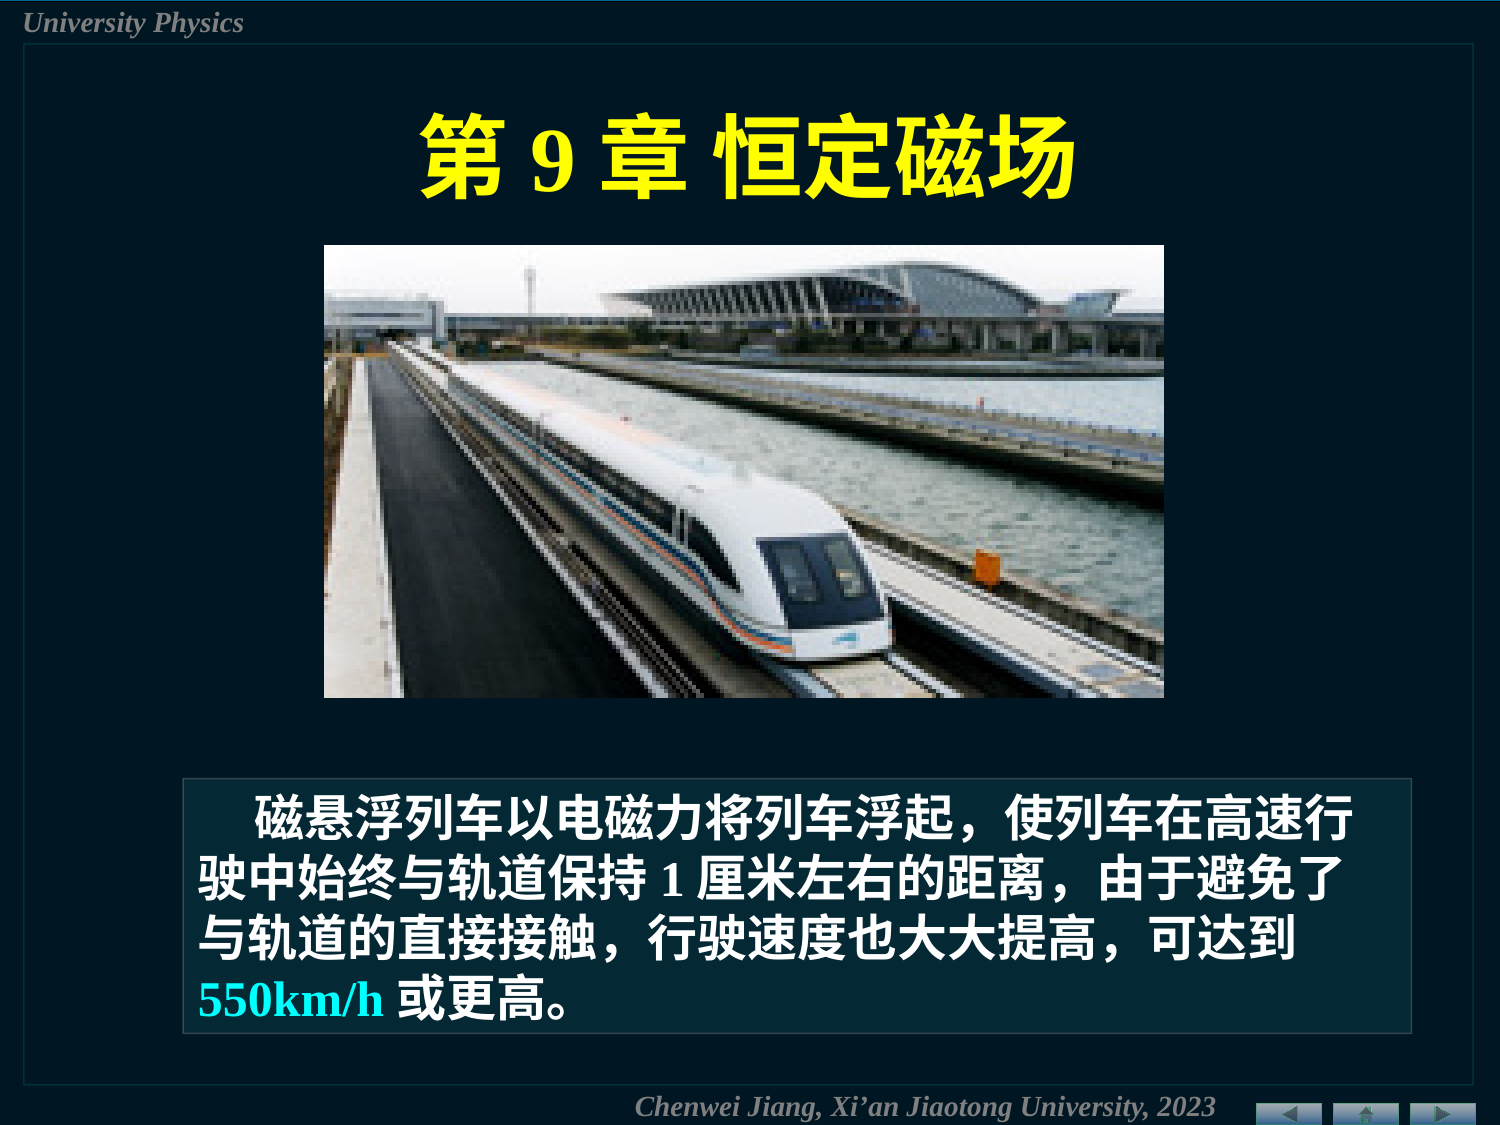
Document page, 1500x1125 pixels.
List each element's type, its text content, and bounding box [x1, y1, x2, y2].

picture [324, 245, 1164, 698]
text_box 磁悬浮列车以电磁力将列车浮起，使列车在高速行驶中始终与轨道保持1厘米左右的距离，由于避免了与轨道的直接接触，行驶速度也大大提高，可达到550km/h或更高。 [183, 778, 1412, 1034]
text_box 第9章 恒定磁场 [41, 92, 1454, 217]
